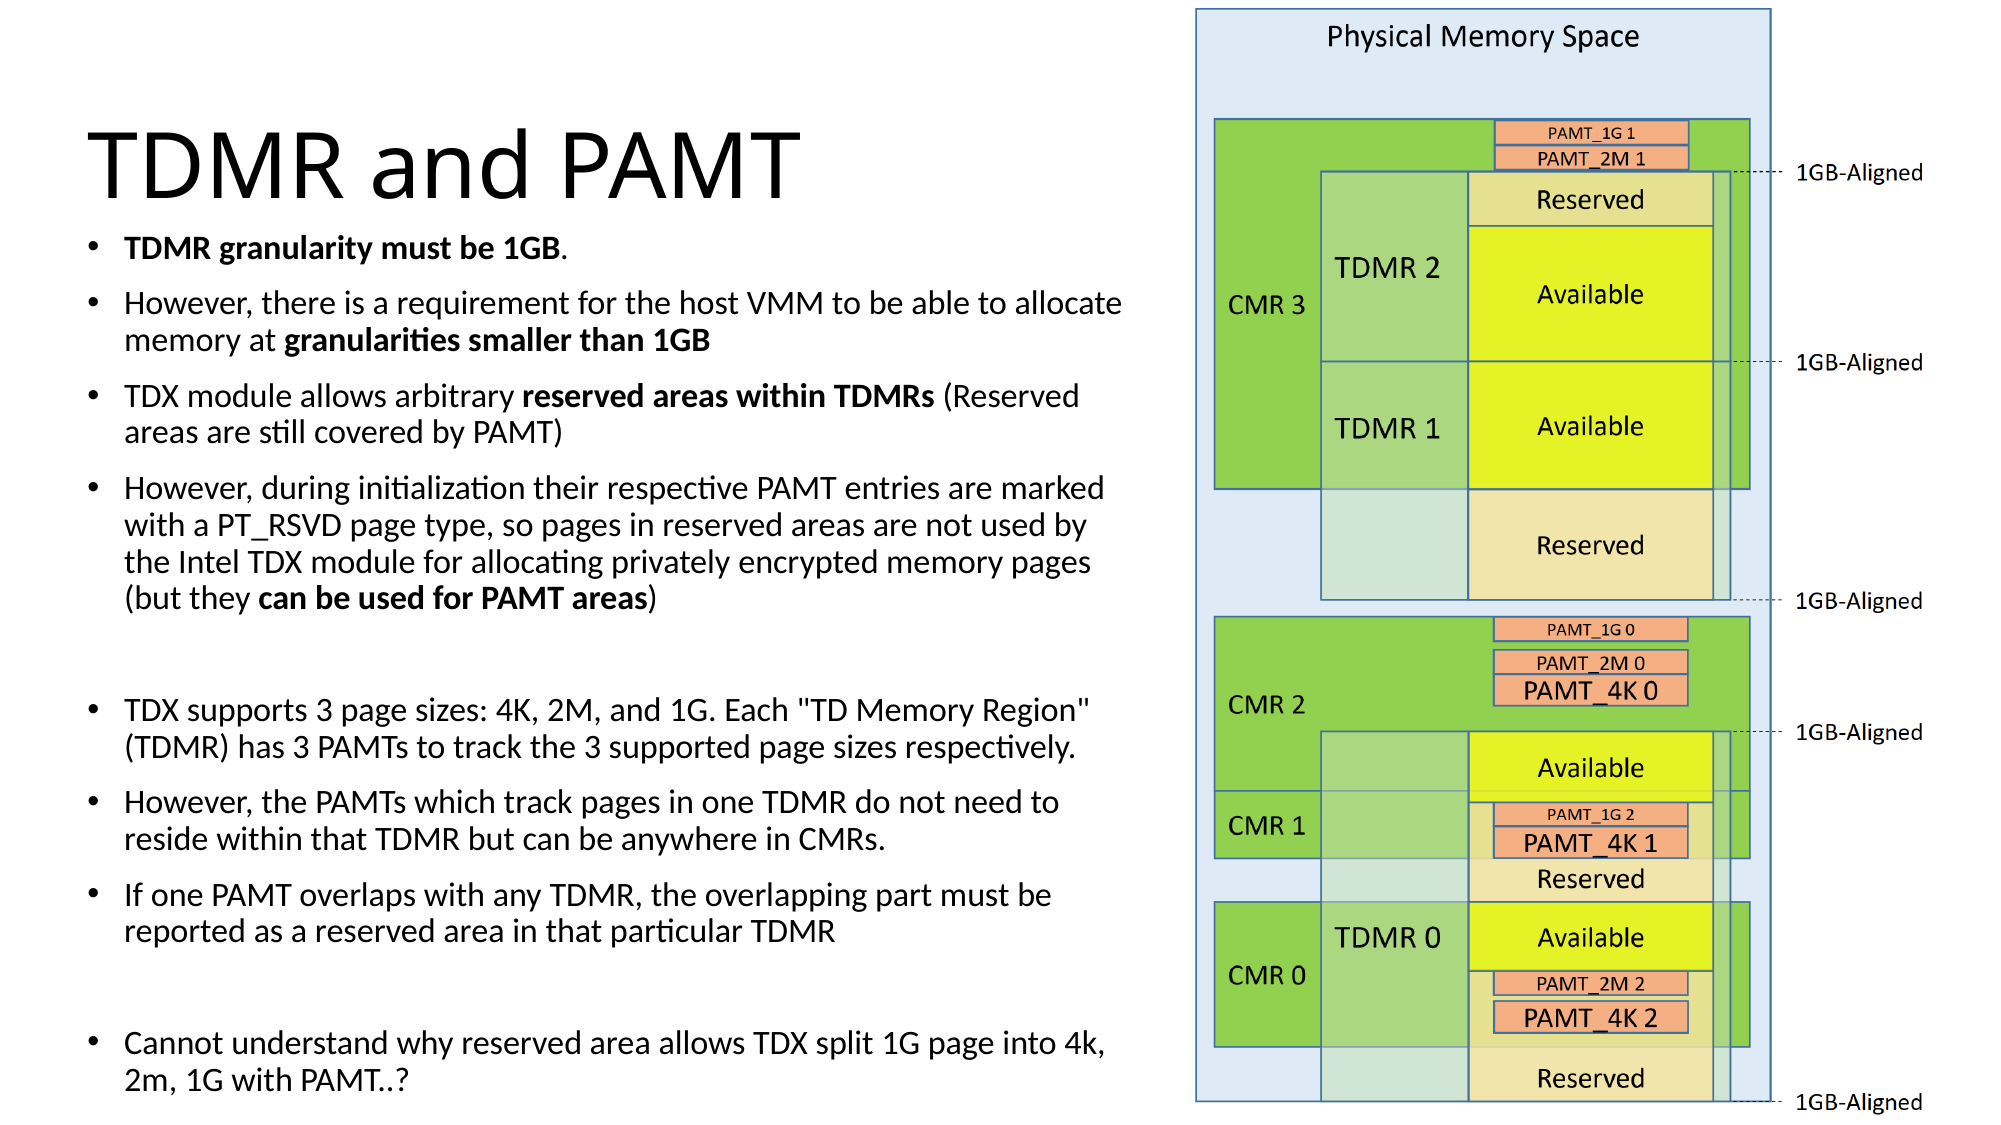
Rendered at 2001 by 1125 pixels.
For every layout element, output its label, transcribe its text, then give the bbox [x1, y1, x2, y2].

picture [1179, 0, 1942, 1125]
list TDMR granularity must be 1GB. ﻿However, there is a requirement for the host VMM to be able to allocate memory at granularities smaller than 1GB TDX module allows arbitrary reserved areas within TDMRs (Reserved areas are still covered by PAMT) However, during initialization their respective PAMT entries are marked with a PT_RSVD page type, so pages in reserved areas are not used by the Intel TDX module for allocating privately encrypted memory pages (but they can be used for PAMT areas) TDX supports 3 page sizes: 4K, 2M, and 1G. Each "TD Memory Region" (TDMR) has 3 PAMTs to track the 3 supported page sizes respectively. However, the PAMTs which track pages in one TDMR do not need to reside within that TDMR but can be anywhere in CMRs. If one PAMT overlaps with any TDMR, the overlapping part must be reported as a reserved area in that particular TDMR Cannot understand why reserved area allows TDX split 1G page into 4k, 2m, 1G with PAMT..? [72, 222, 1145, 1107]
title TDMR and PAMT [72, 59, 1179, 278]
